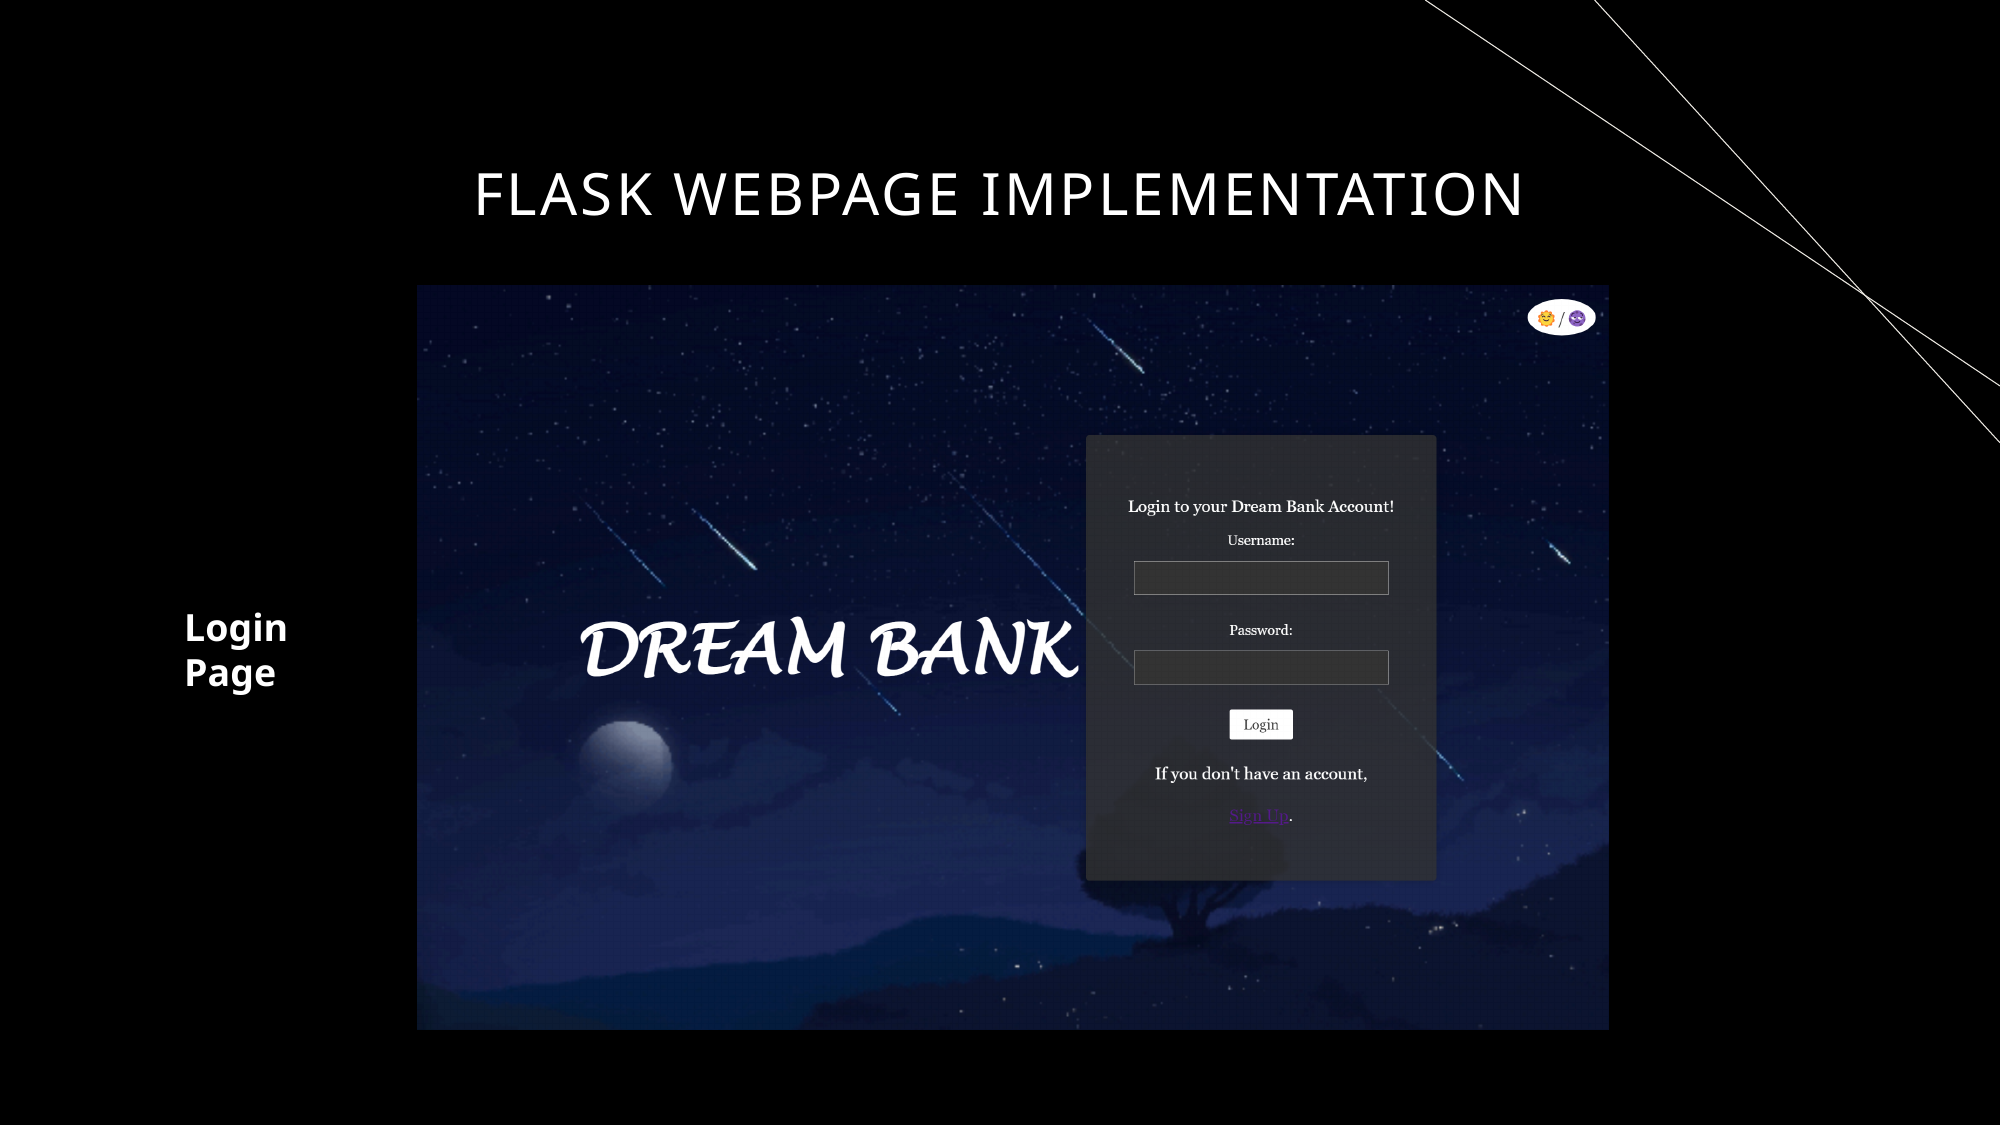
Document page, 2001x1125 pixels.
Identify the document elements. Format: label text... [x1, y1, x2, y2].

text_box Login Page [169, 597, 395, 702]
title Flask WEBPAGE IMPLEMENTATION [309, 146, 1691, 246]
picture [417, 285, 1609, 1030]
